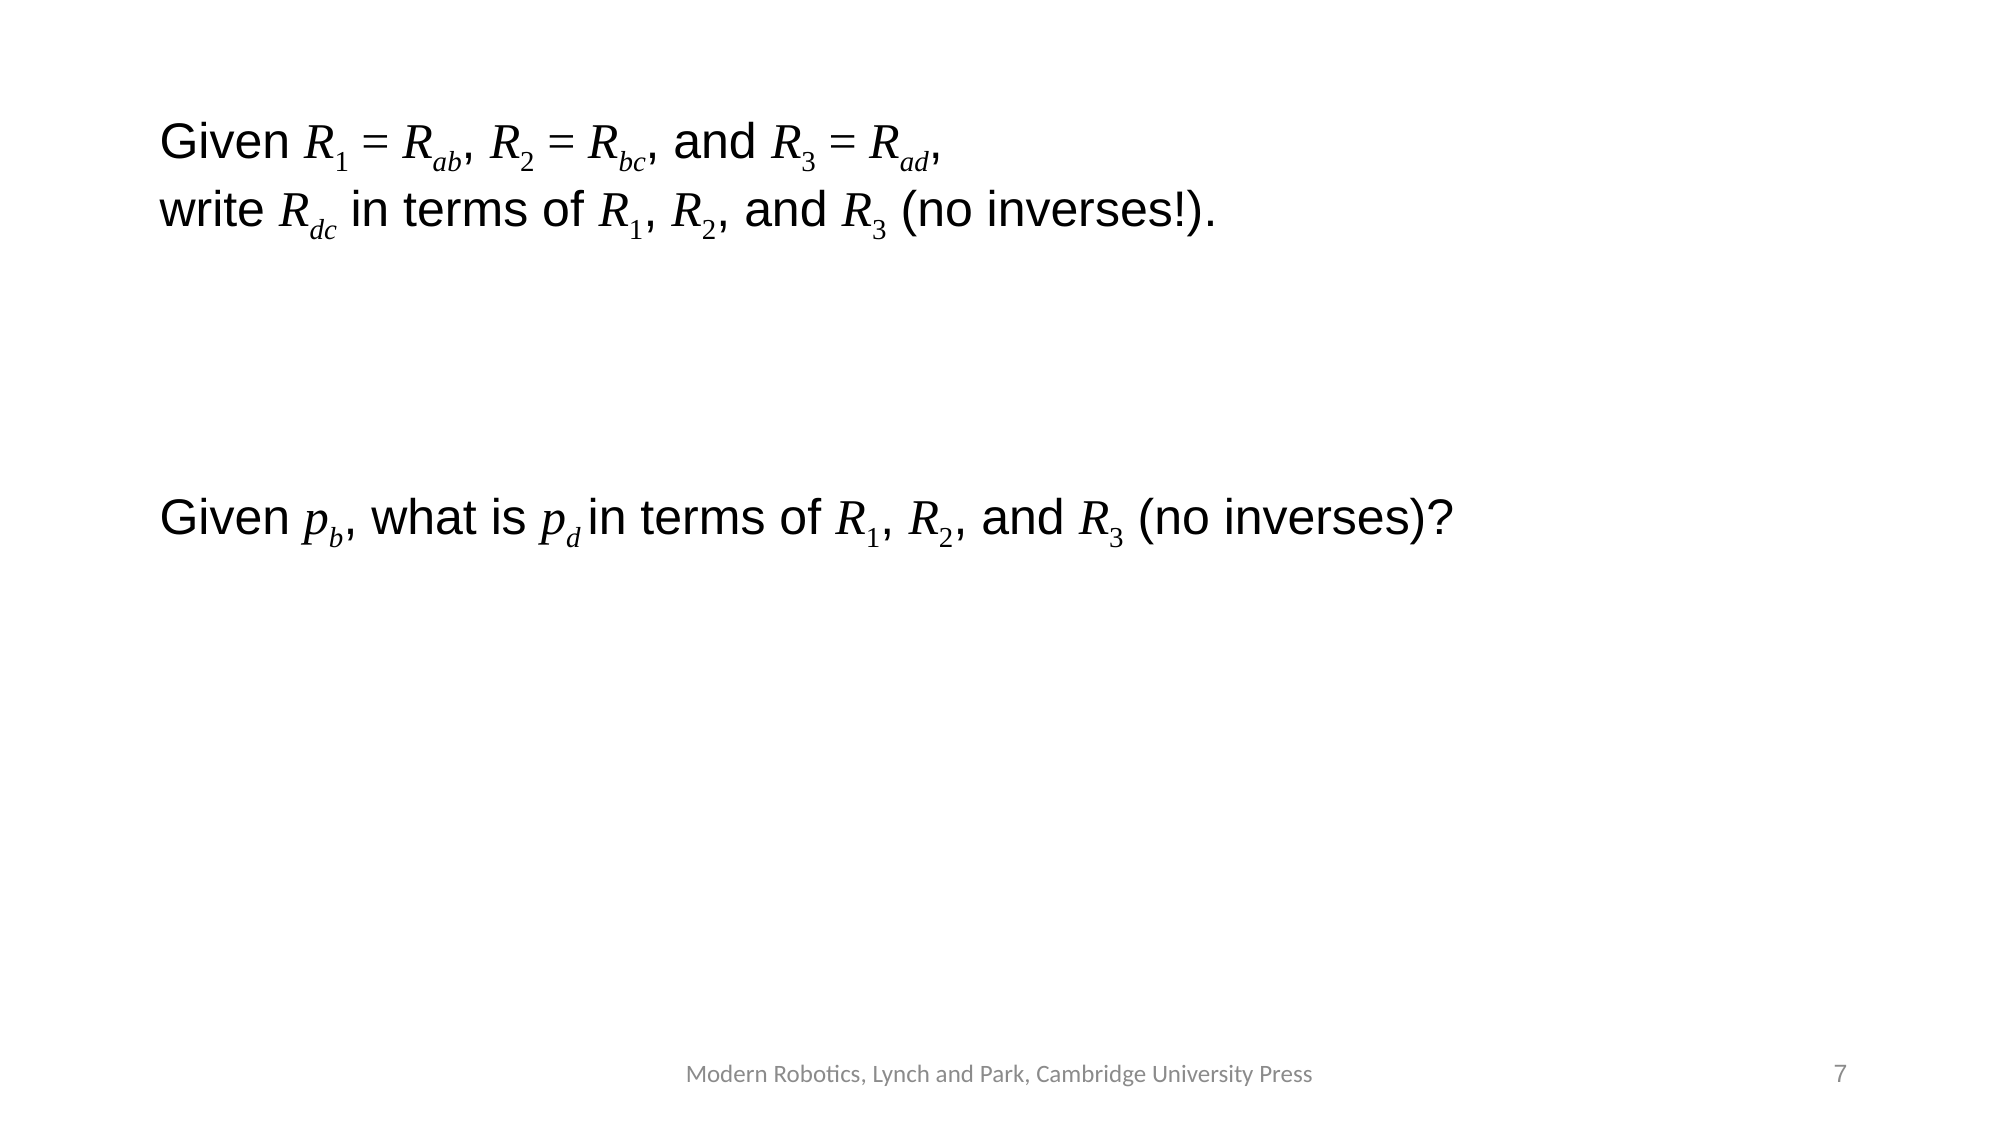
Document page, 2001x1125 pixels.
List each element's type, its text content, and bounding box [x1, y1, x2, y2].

text_box Given R1 = Rab, R2 = Rbc, and R3 = Rad, write Rdc in terms of R1, R2, and R3 (no inverses!). Given pb, what is pd in terms of R1, R2, and R3 (no inverses)? [144, 101, 1470, 561]
footer Modern Robotics, Lynch and Park, Cambridge University Press [662, 1042, 1338, 1103]
slide_number 7 [1412, 1042, 1863, 1103]
